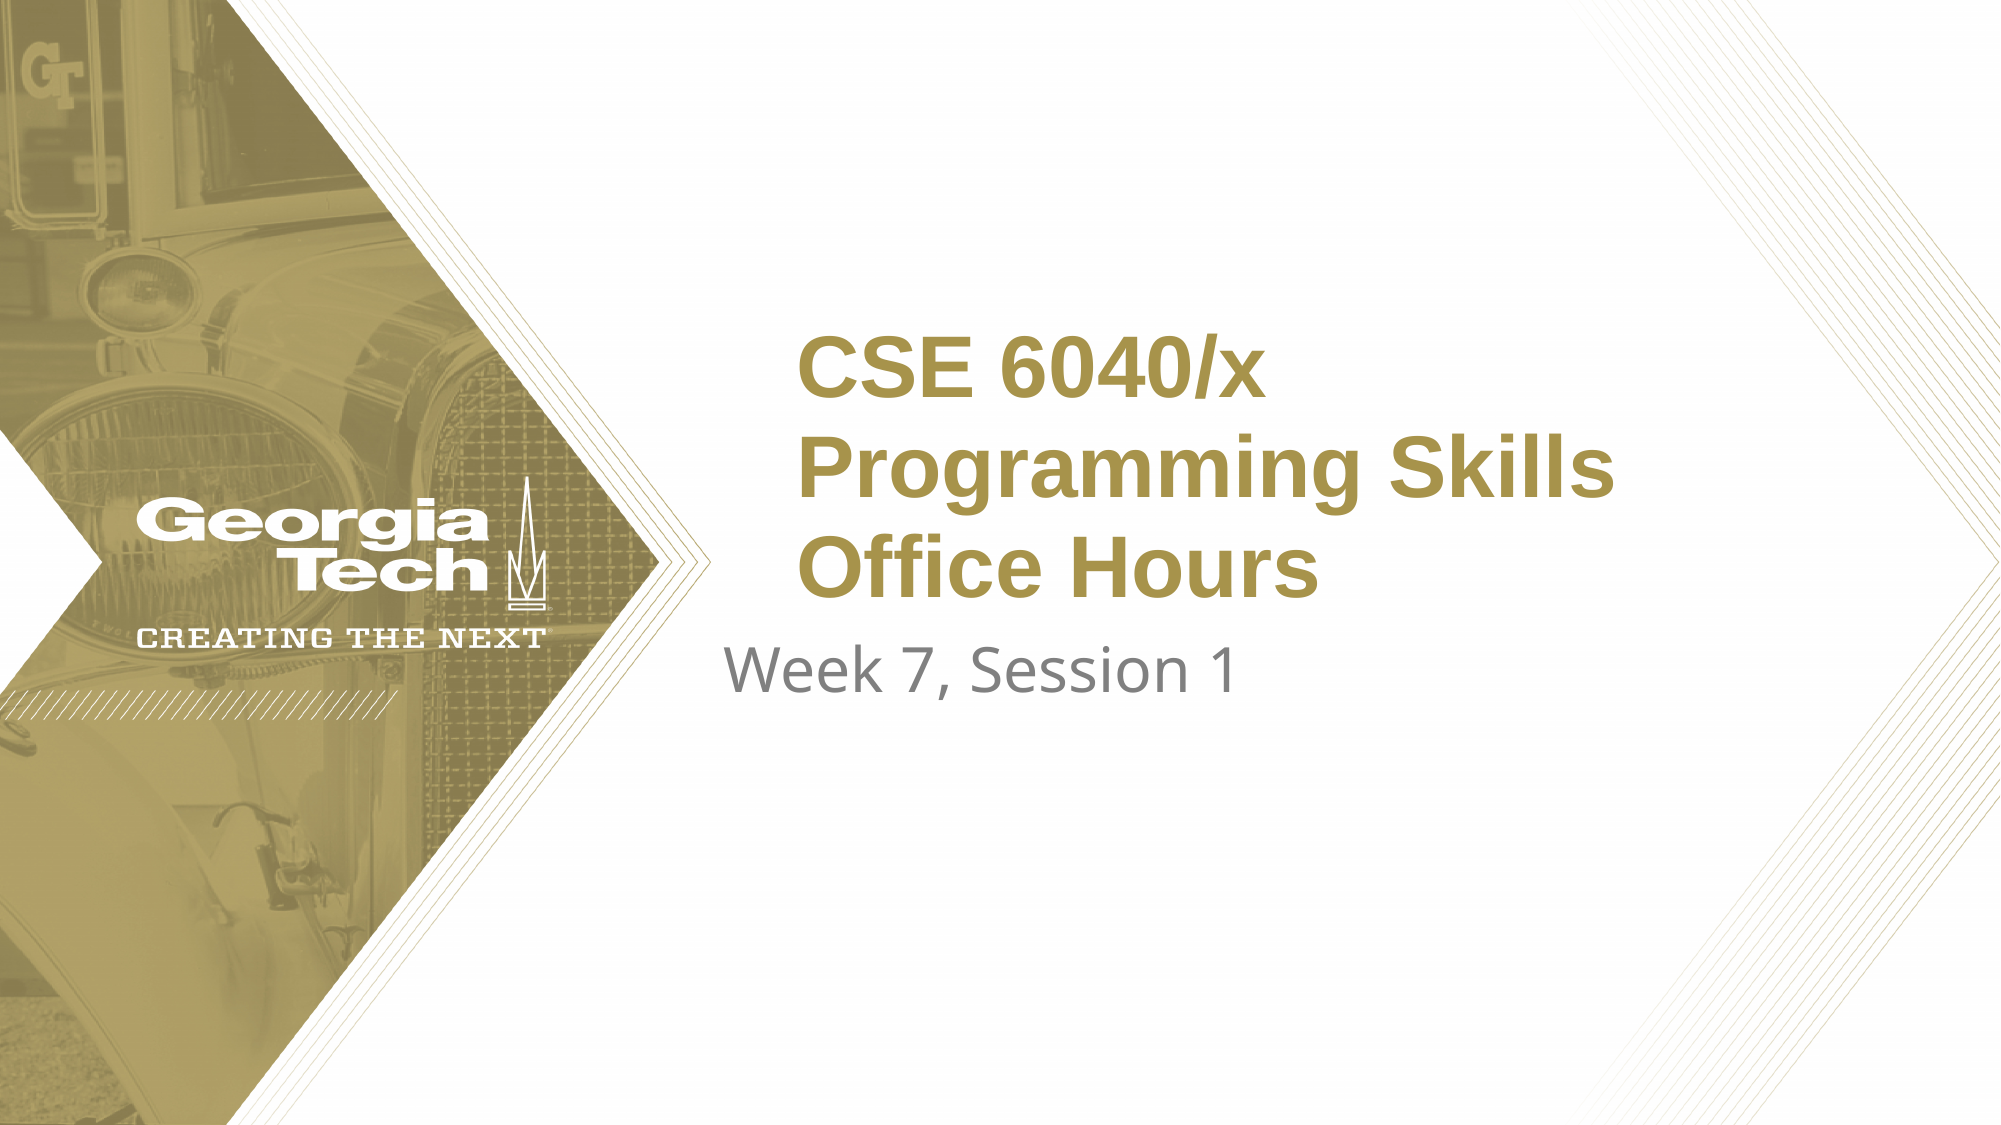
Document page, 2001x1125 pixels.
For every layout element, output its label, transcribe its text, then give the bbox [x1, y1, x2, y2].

subtitle Week 7, Session 1 [708, 622, 1824, 899]
picture [0, 0, 2001, 1125]
title CSE 6040/x Programming Skills Office Hours [781, 304, 1926, 623]
